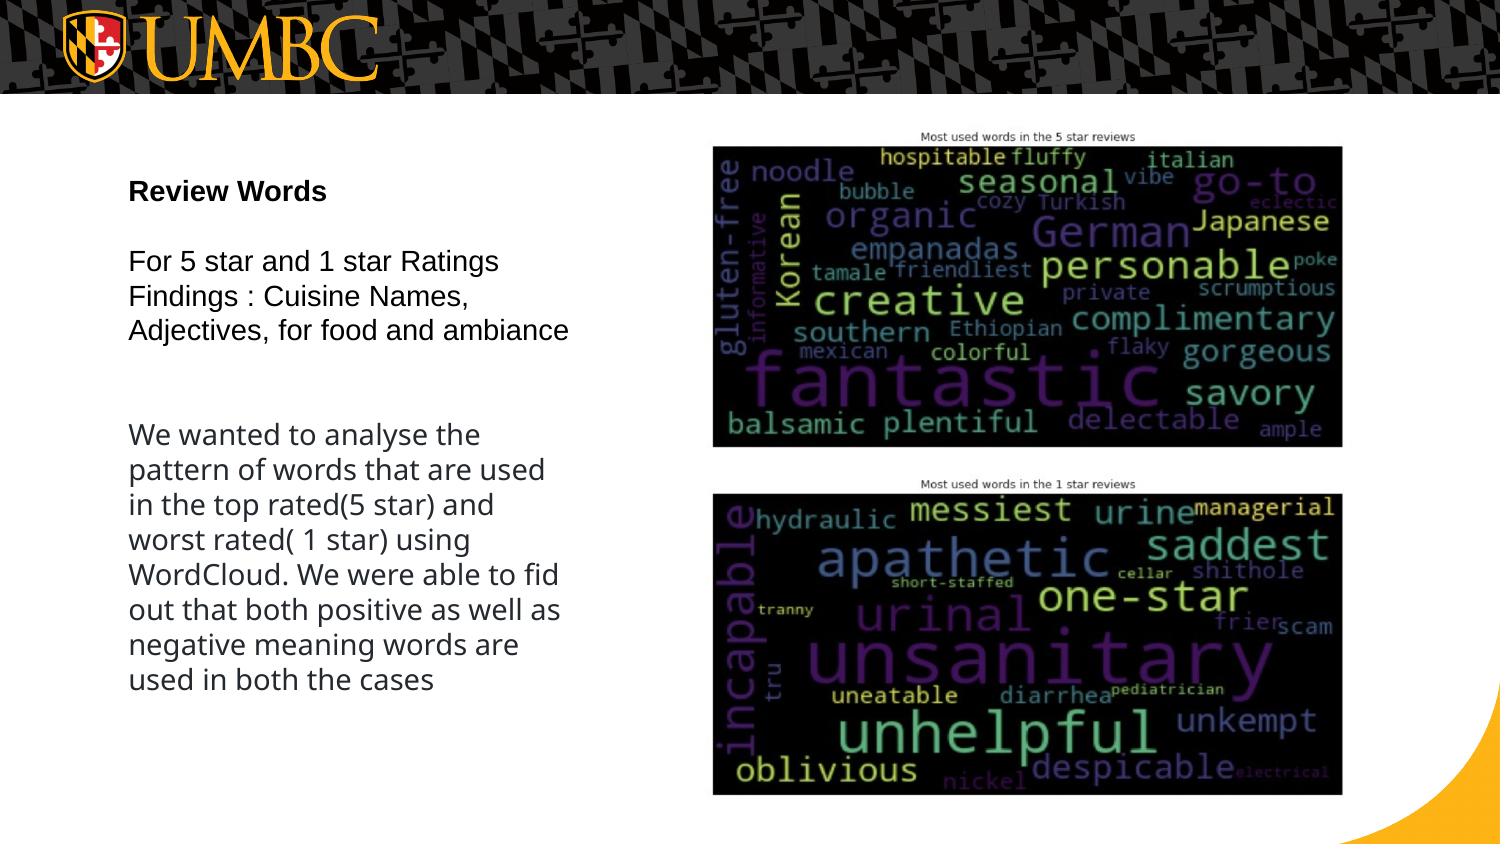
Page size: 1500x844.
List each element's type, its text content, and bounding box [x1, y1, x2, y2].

text_box Review Words For 5 star and 1 star Ratings Findings : Cuisine Names, Adjectives, for food and ambiance We wanted to analyse the pattern of words that are used in the top rated(5 star) and worst rated( 1 star) using WordCloud. We were able to fid out that both positive as well as negative meaning words are used in both the cases [113, 164, 592, 739]
picture [0, 0, 1500, 94]
picture [692, 121, 1500, 844]
